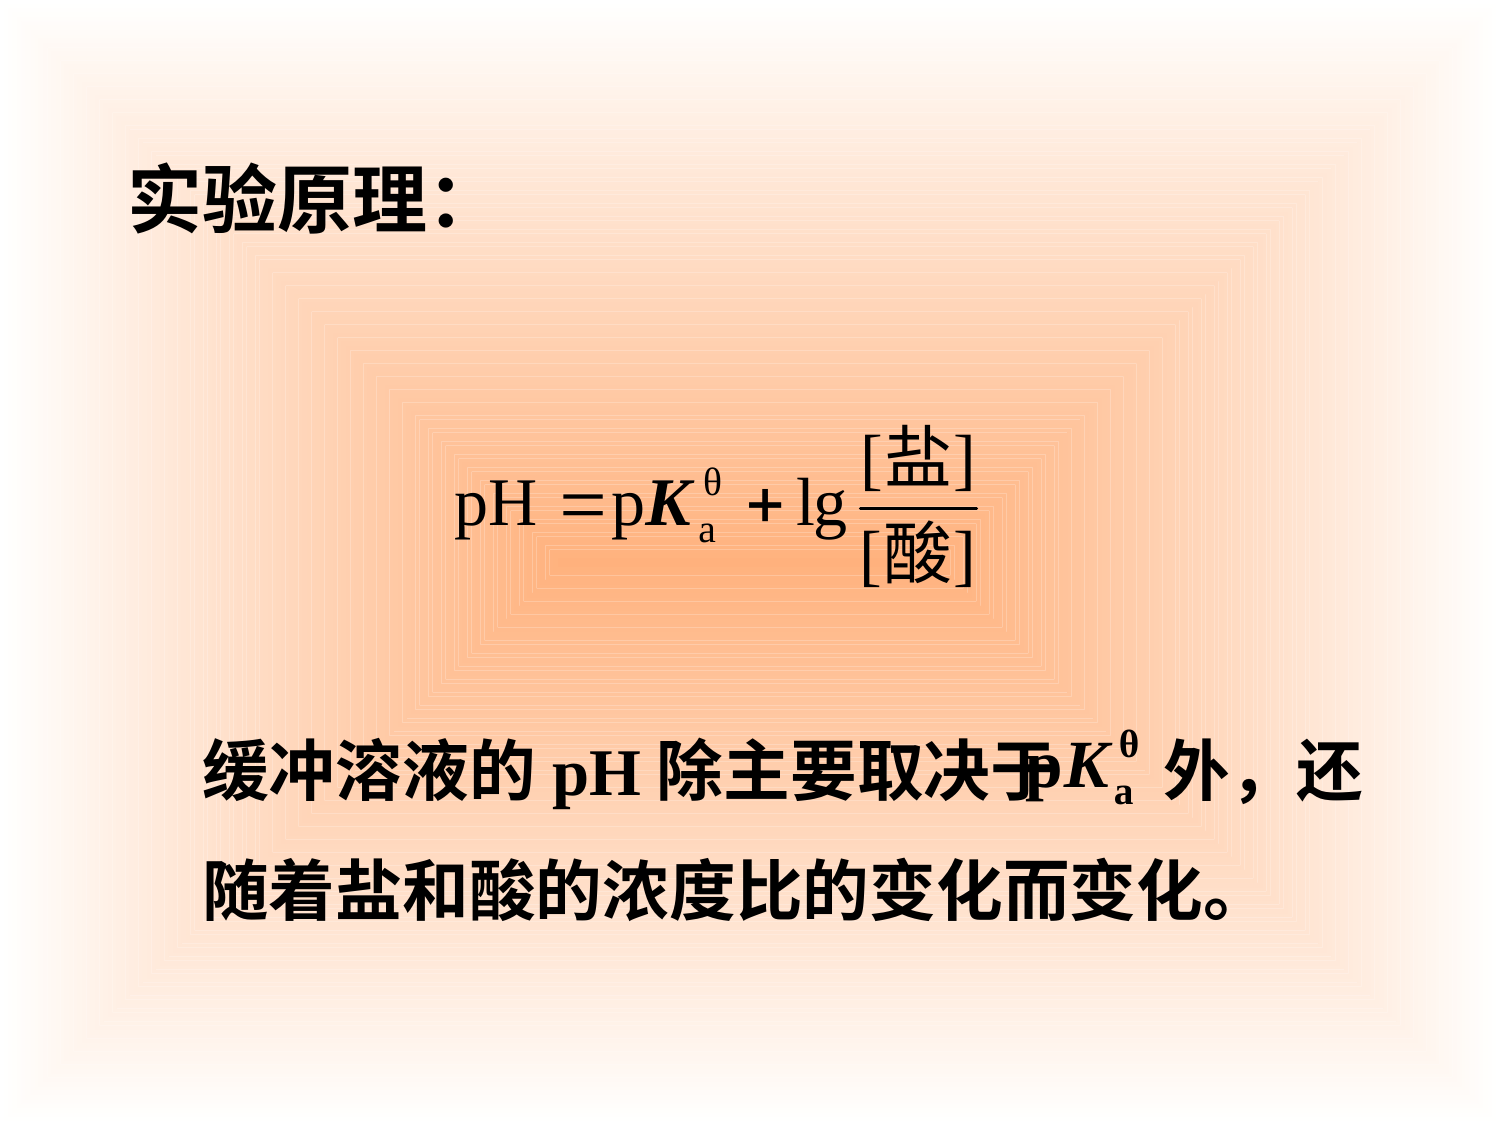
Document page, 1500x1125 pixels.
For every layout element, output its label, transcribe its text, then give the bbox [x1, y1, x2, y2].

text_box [1017, 714, 1153, 822]
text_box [443, 417, 994, 606]
list 实验原理： 缓冲溶液的pH除主要取决于 外，还随着盐和酸的浓度比的变化而变化。 [112, 99, 1388, 1001]
